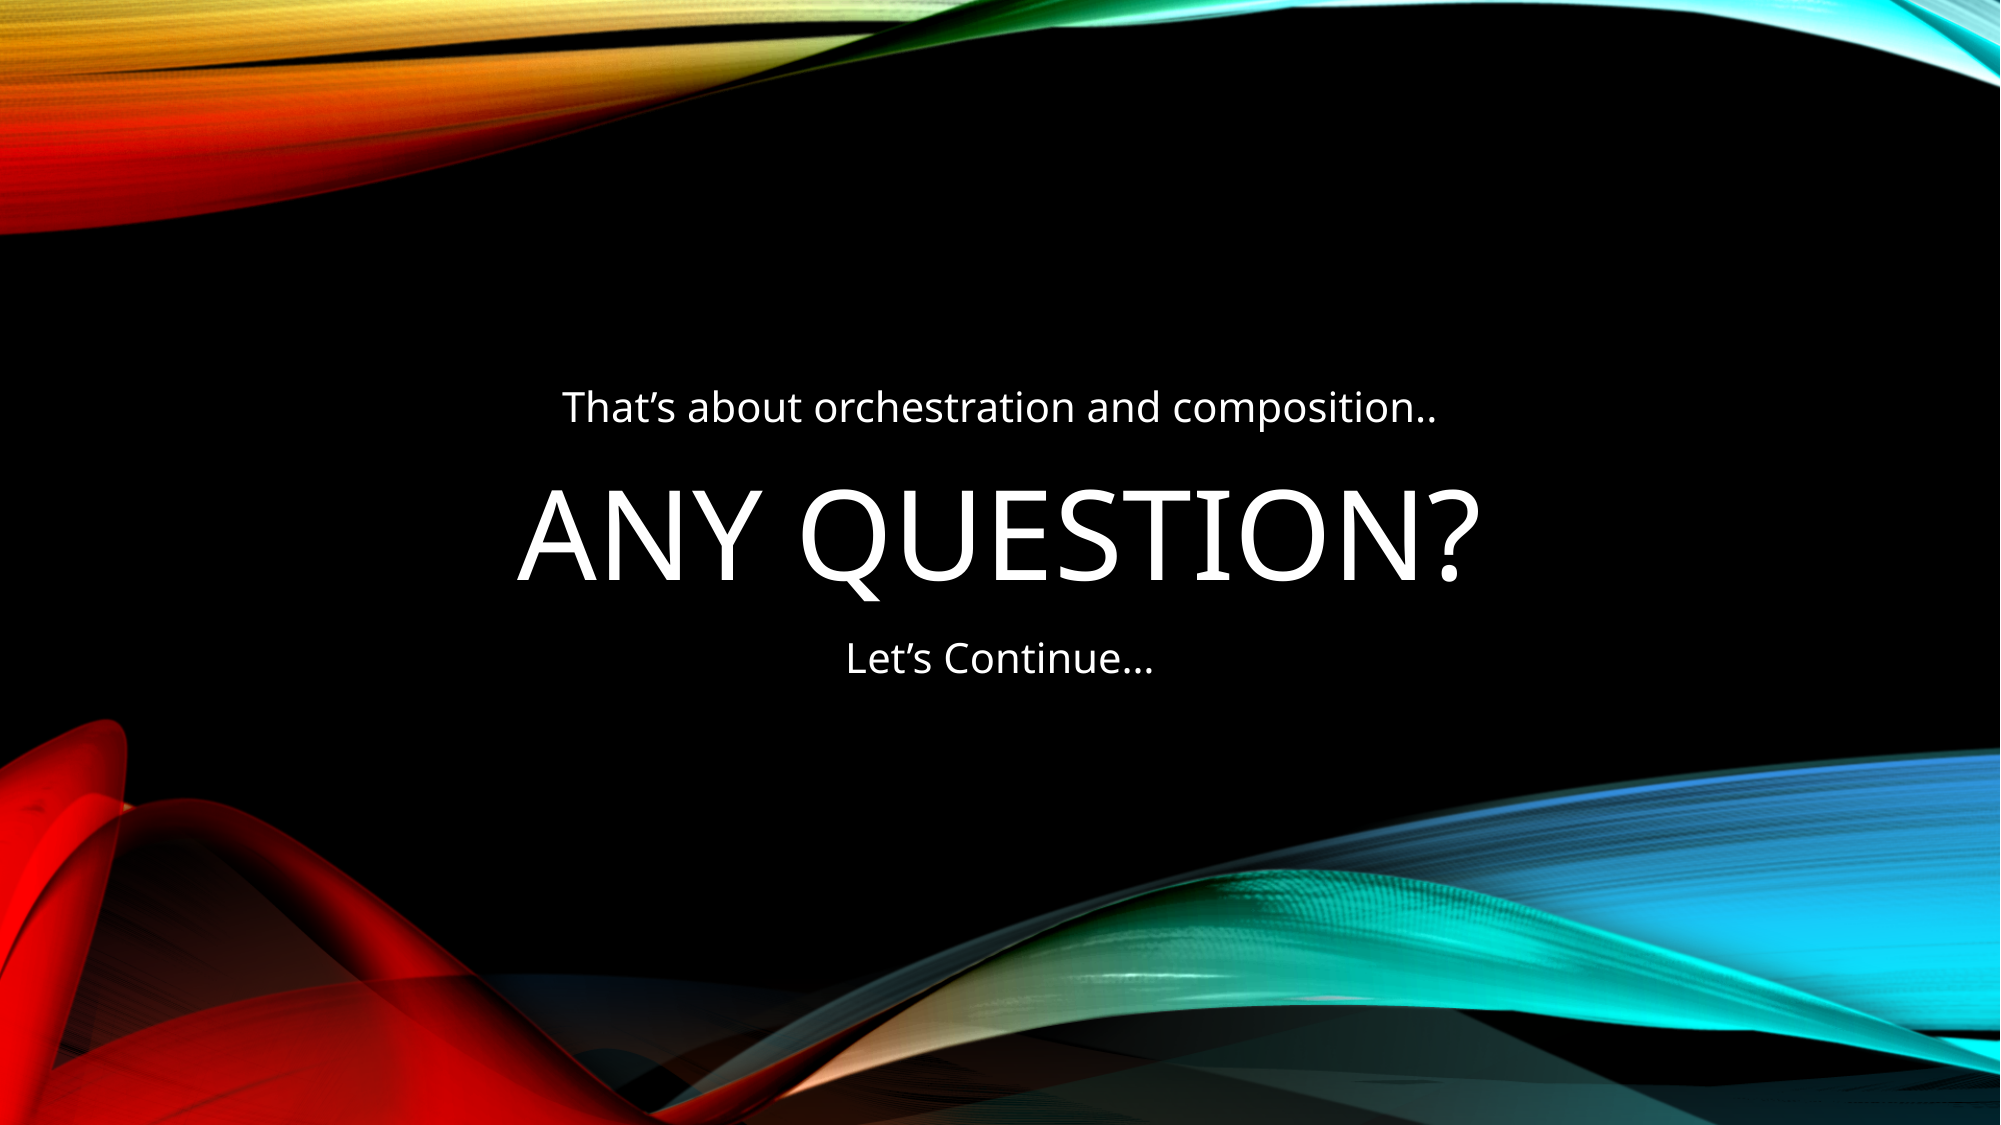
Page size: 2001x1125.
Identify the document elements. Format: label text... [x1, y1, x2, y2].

title ANY Question? [225, 491, 1775, 616]
text_box That’s about orchestration and composition.. [225, 379, 1775, 491]
subtitle Let’s Continue… [225, 630, 1775, 742]
picture [0, 717, 2000, 1125]
picture [0, 0, 2000, 237]
